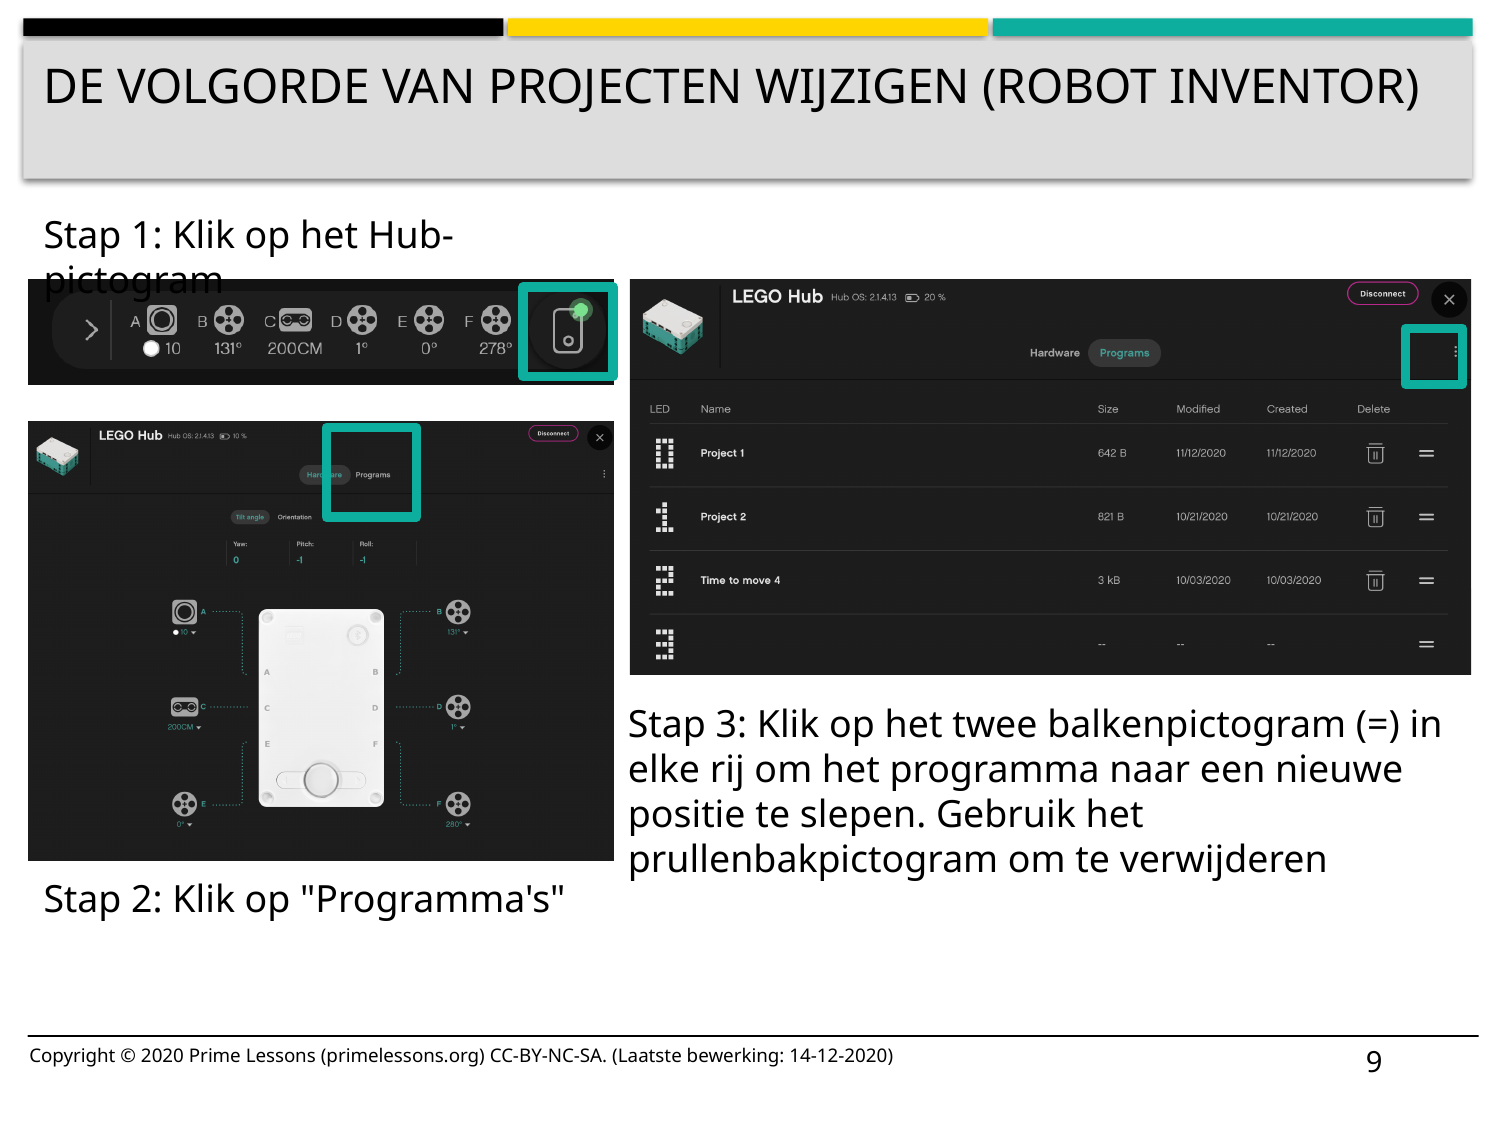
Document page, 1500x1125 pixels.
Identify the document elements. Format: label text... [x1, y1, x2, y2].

title DE VOLGORDE VAN PROJECTEN WIJZIGEN (ROBOT INVENTOR) [28, 48, 1464, 172]
text_box Stap 2: Klik op "Programma's" [28, 870, 614, 928]
text_box Stap 1: Klik op het Hub-pictogram [28, 203, 614, 278]
footer Copyright © 2020 Prime Lessons (primelessons.org) CC-BY-NC-SA. (Laatste bewerking: 14-12-2020) [14, 1036, 1500, 1097]
text_box Stap 3: Klik op het twee balkenpictogram (=) in elke rij om het programma naar een nieuwe positie te slepen. Gebruik het prullenbakpictogram om te verwijderen [613, 692, 1470, 888]
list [629, 278, 1472, 676]
picture [28, 278, 614, 385]
picture [28, 420, 614, 861]
